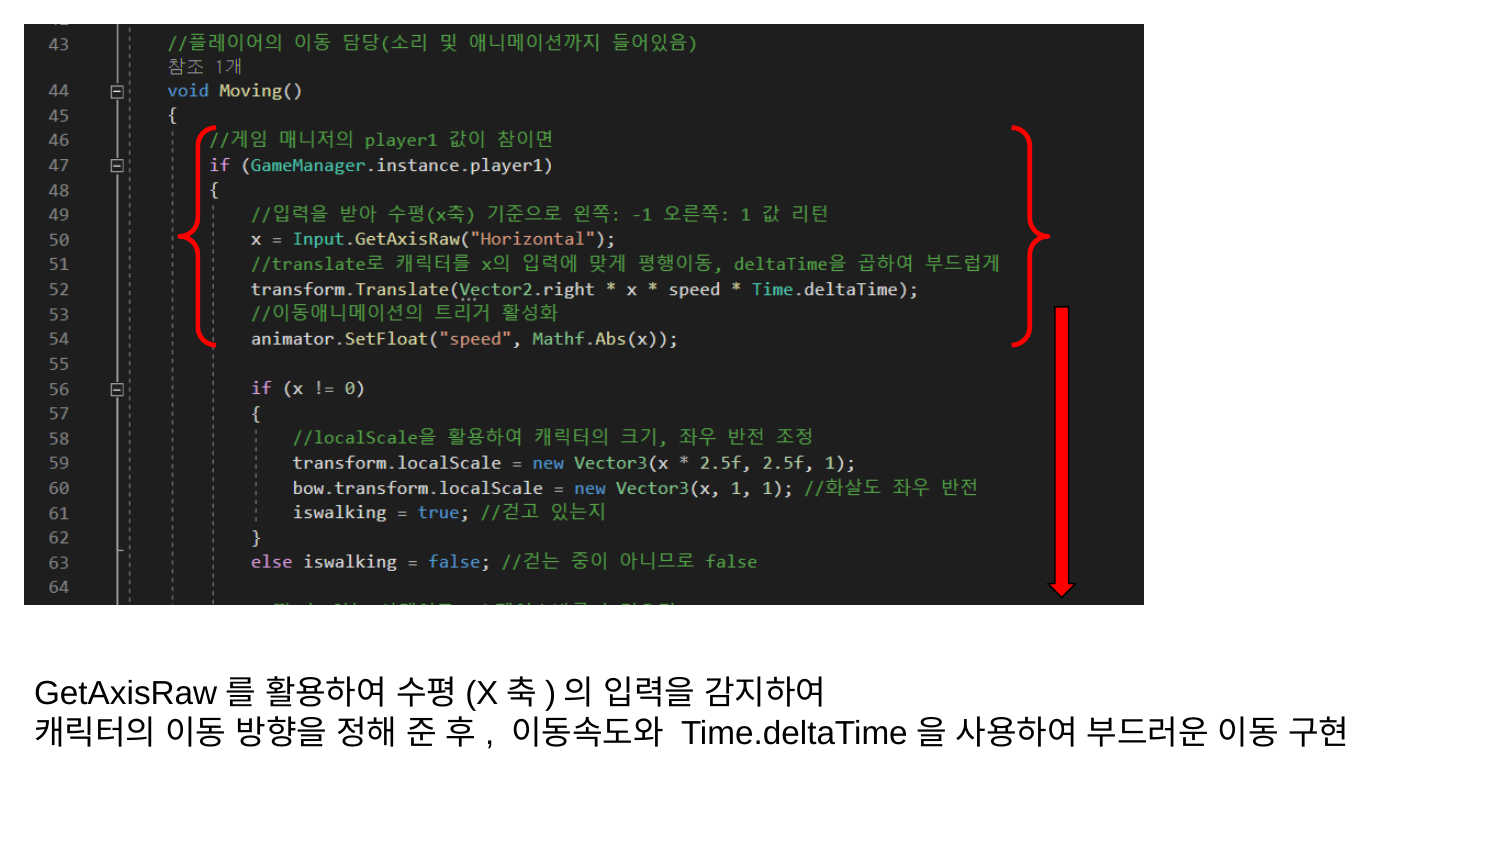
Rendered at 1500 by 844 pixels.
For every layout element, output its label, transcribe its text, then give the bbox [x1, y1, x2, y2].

picture [24, 24, 1144, 606]
text_box GetAxisRaw를 활용하여 수평(X축)의 입력을 감지하여 캐릭터의 이동 방향을 정해 준 후, 이동속도와 Time.deltaTime을 사용하여 부드러운 이동 구현 [19, 656, 1480, 767]
